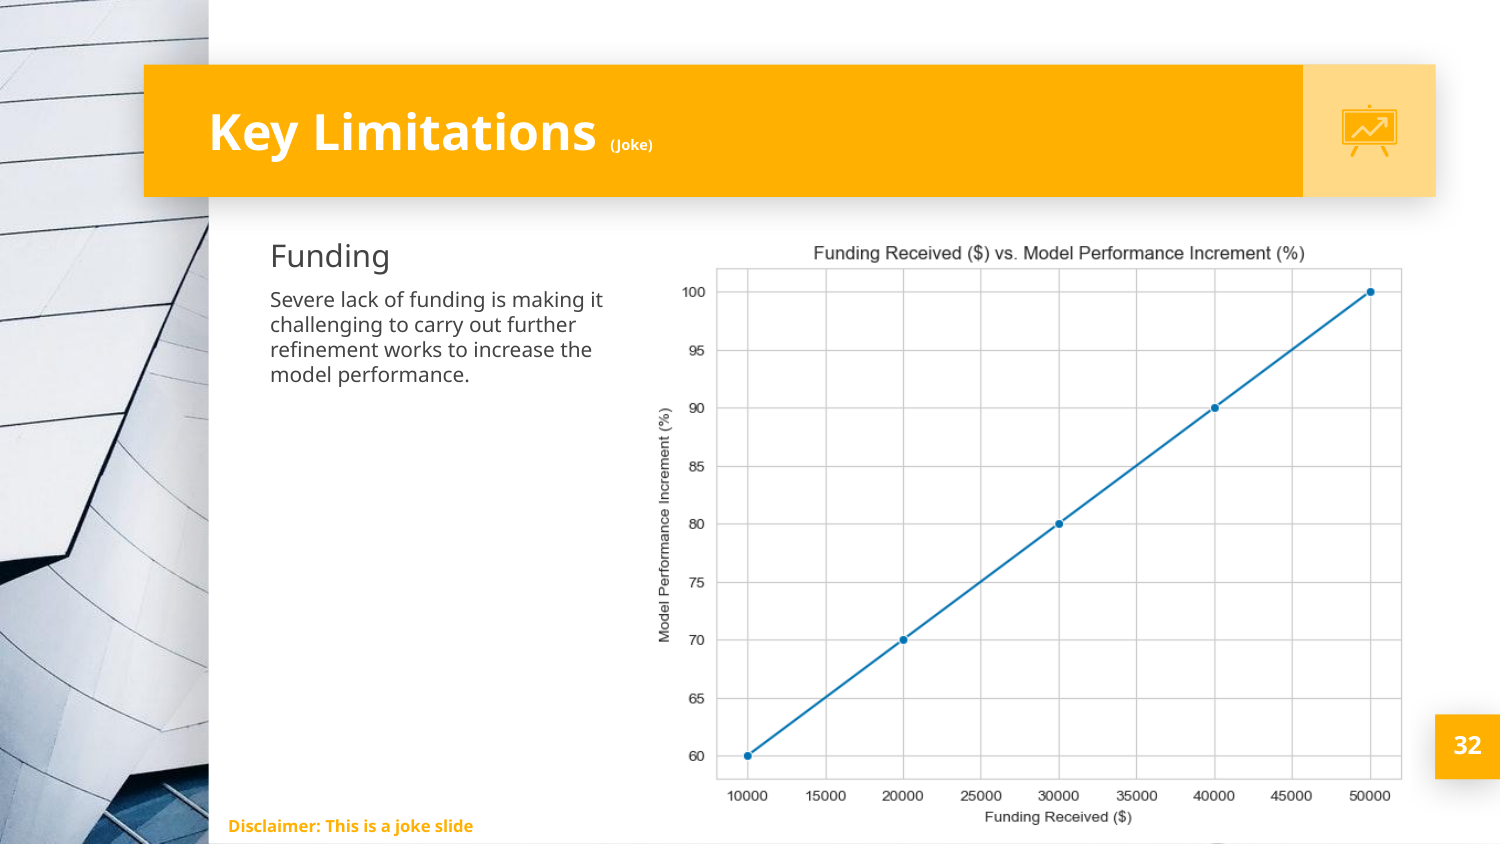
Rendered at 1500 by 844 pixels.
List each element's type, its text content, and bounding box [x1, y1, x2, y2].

list Funding Severe lack of funding is making it challenging to carry out further refinement works to increase the model performance. [255, 221, 629, 444]
title Key Limitations (Joke) [193, 64, 1300, 197]
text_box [1341, 104, 1398, 157]
list Disclaimer: This is a joke slide [213, 800, 490, 844]
slide_number ‹#› [1435, 714, 1500, 780]
picture [649, 234, 1411, 836]
picture [0, 0, 208, 844]
